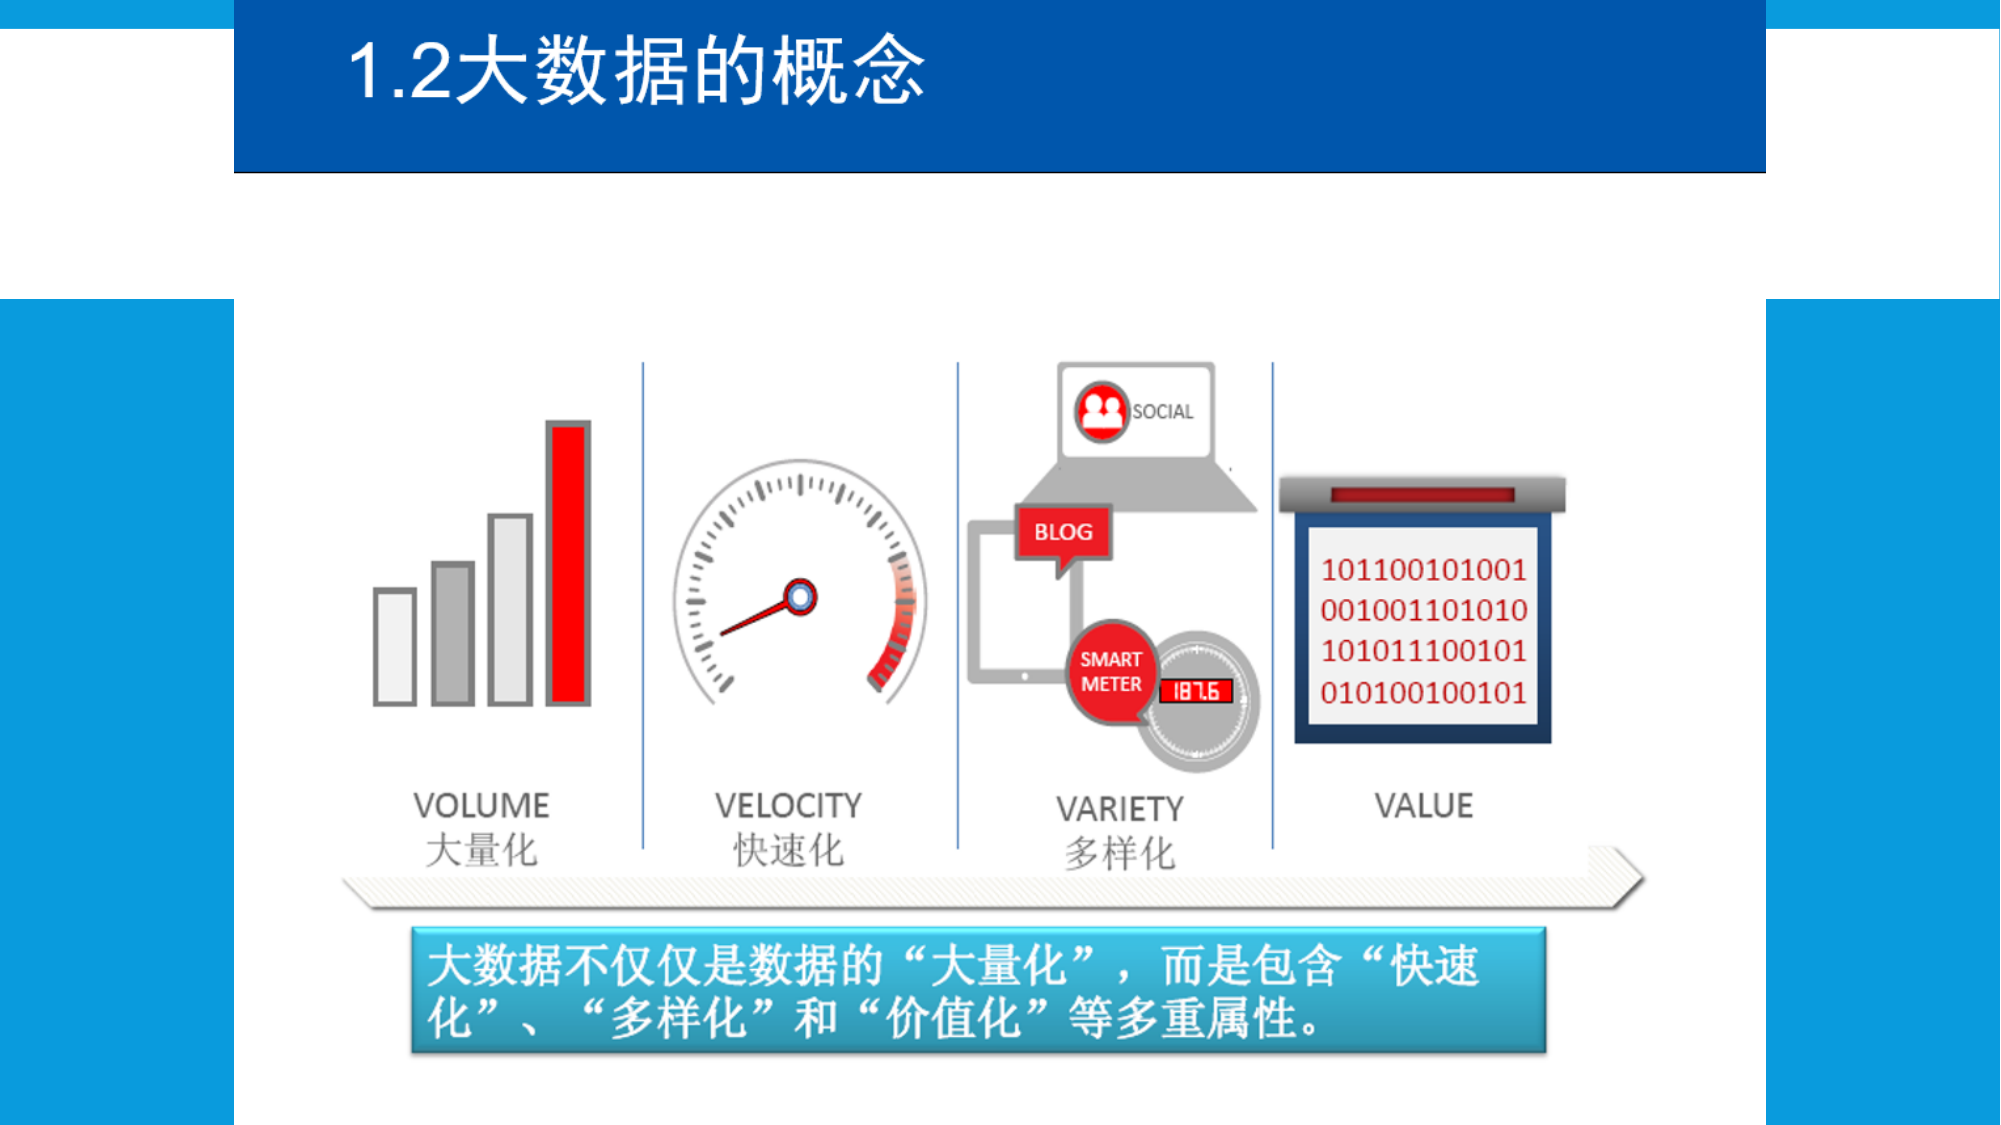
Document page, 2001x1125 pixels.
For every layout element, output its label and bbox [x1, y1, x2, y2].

picture [234, 0, 1766, 1125]
